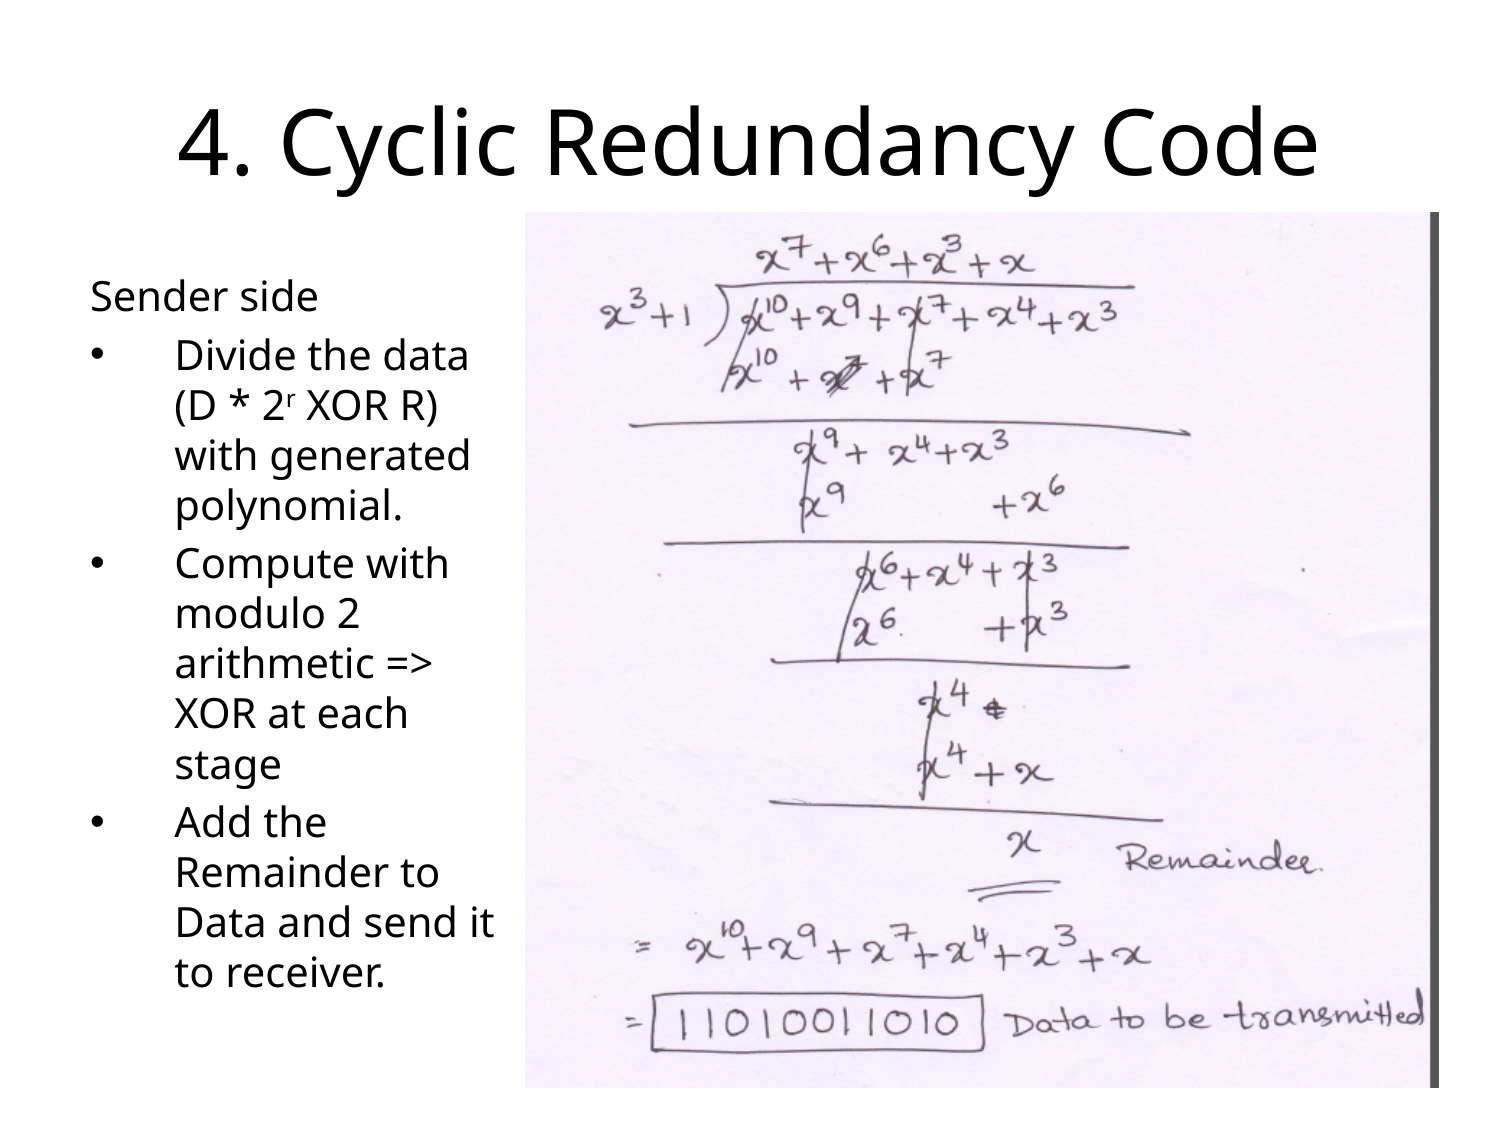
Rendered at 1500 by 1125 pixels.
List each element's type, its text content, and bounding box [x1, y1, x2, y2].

list Sender side Divide the data (D * 2r XOR R) with generated polynomial. Compute with modulo 2 arithmetic => XOR at each stage Add the Remainder to Data and send it to receiver. [75, 262, 513, 1005]
title 4. Cyclic Redundancy Code [75, 45, 1425, 233]
picture [524, 212, 1440, 1088]
